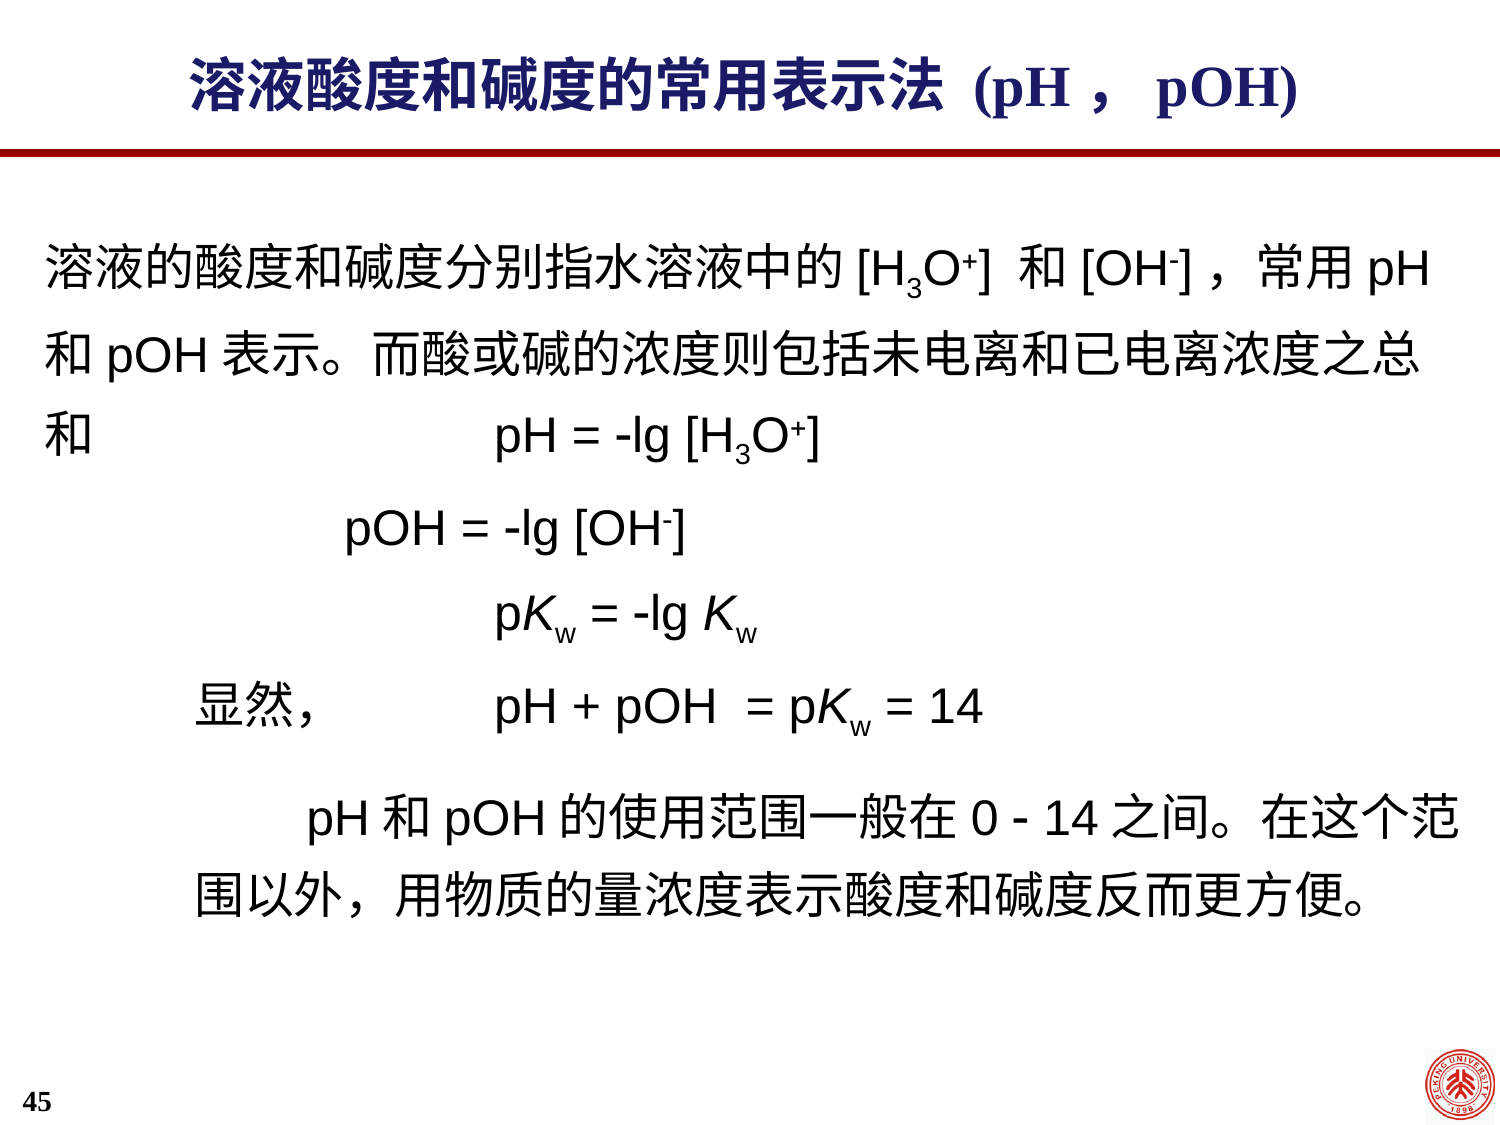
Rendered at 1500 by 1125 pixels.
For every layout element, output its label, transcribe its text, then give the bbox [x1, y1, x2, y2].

text_box 溶液的酸度和碱度分别指水溶液中的[H3O] 和[OH]，常用pH和pOH表示。而酸或碱的浓度则包括未电离和已电离浓度之总和 pH = lg [H3O] pOH = lg [OH] pKw = lg Kw 显然， pH + pOH = pKw = 14 pH和pOH的使用范围一般在0  14之间。在这个范围以外，用物质的量浓度表示酸度和碱度反而更方便。 [29, 208, 1483, 931]
picture [1425, 1049, 1495, 1125]
text_box [0, 149, 1500, 157]
text_box 溶液酸度和碱度的常用表示法 (pH，pOH) [159, 20, 1329, 146]
footer 45 [0, 1074, 76, 1113]
